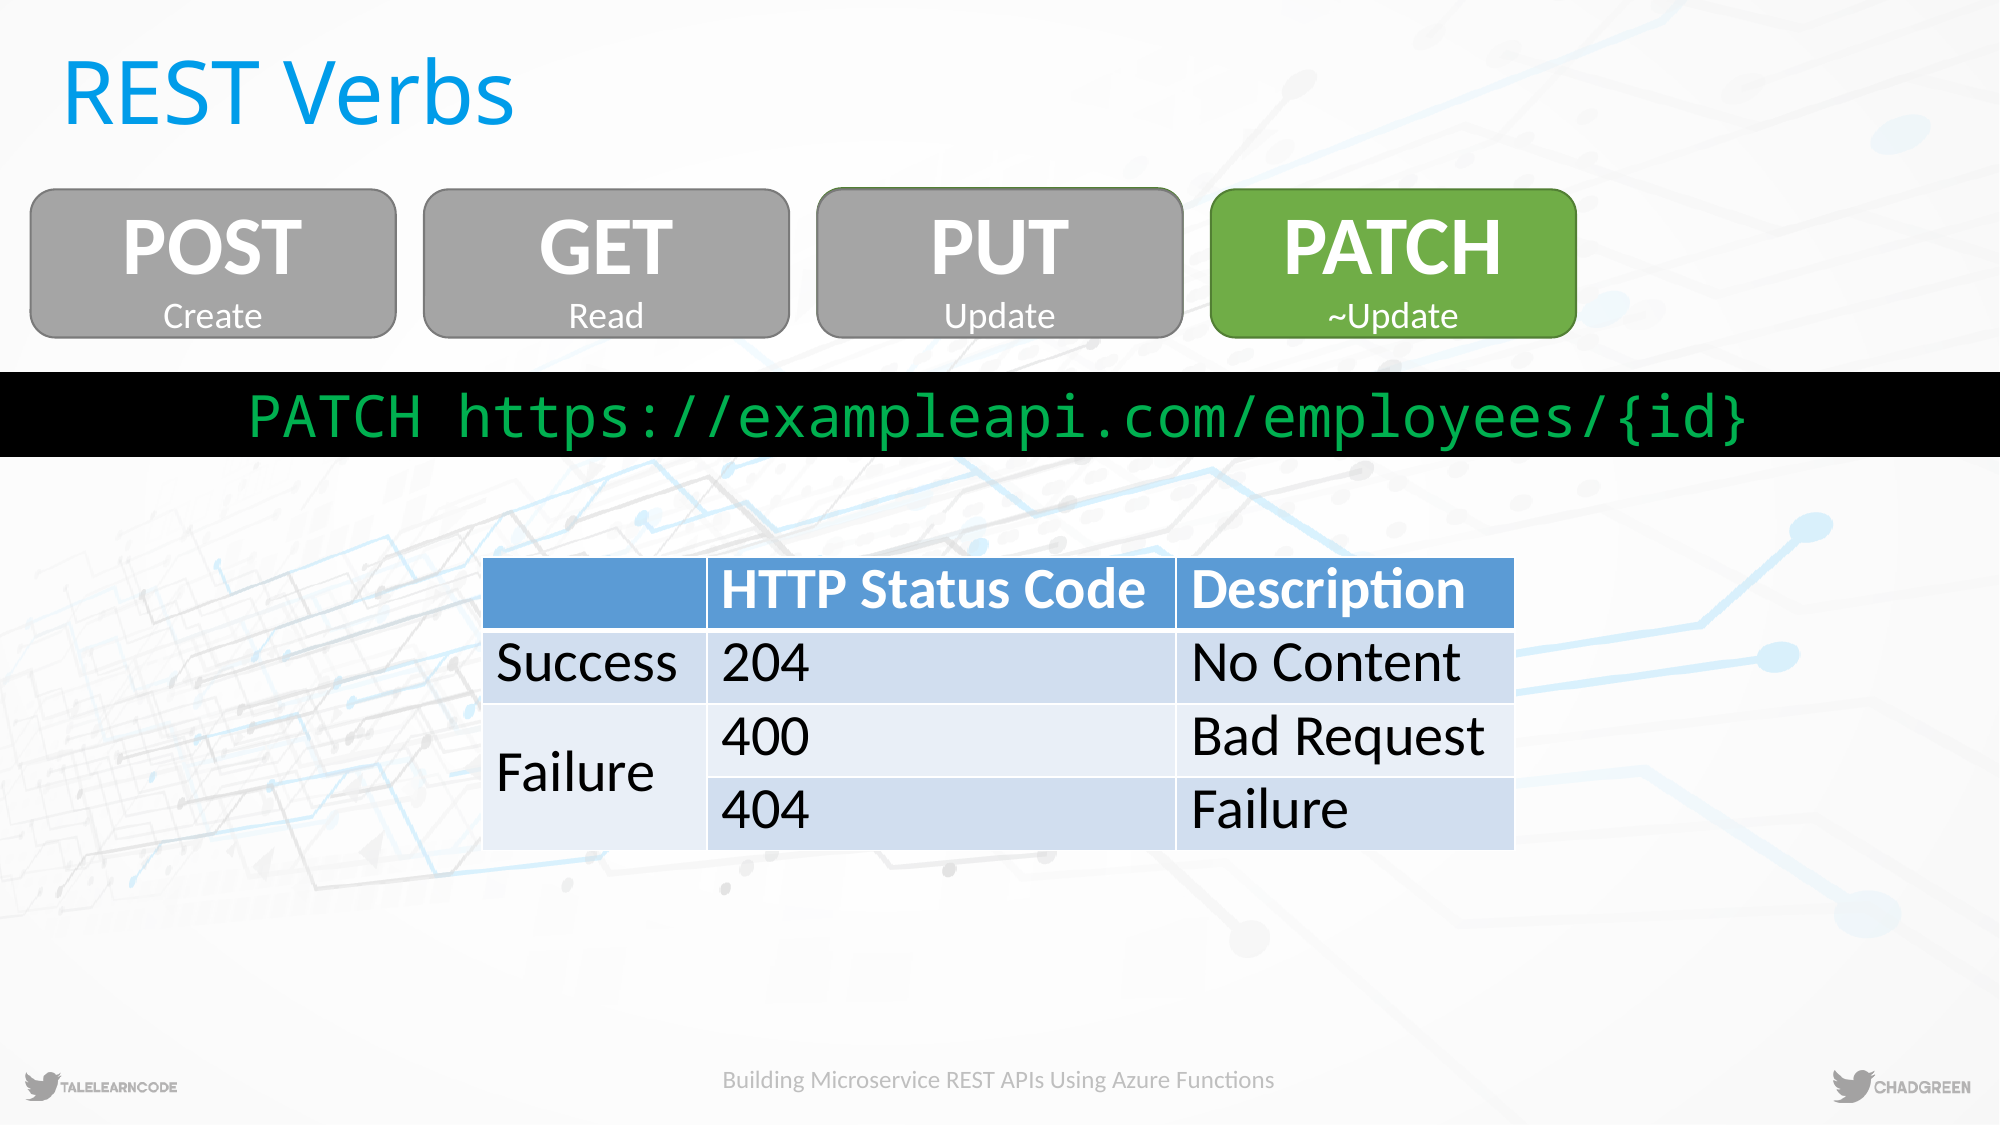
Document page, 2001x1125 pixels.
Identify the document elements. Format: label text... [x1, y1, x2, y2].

title REST Verbs [45, 40, 1952, 152]
text_box GET Read [422, 188, 791, 339]
text_box PATCH ~Update [1209, 188, 1578, 339]
table_header Description [1177, 558, 1514, 628]
table_cell Failure [1177, 778, 1514, 850]
text_box PUT Update [816, 188, 1184, 339]
table_cell 400 [708, 705, 1175, 776]
table_cell No Content [1177, 633, 1514, 703]
table_cell Success [483, 633, 706, 703]
table_cell 204 [708, 633, 1175, 703]
table_header [483, 558, 706, 628]
table_cell Bad Request [1177, 705, 1514, 776]
table_cell Failure [483, 705, 706, 850]
table_cell 404 [708, 778, 1175, 850]
text_box POST Create [29, 188, 397, 339]
text_box PATCH https://exampleapi.com/employees/{id} [0, 372, 2000, 457]
table_header HTTP Status Code [708, 558, 1175, 628]
